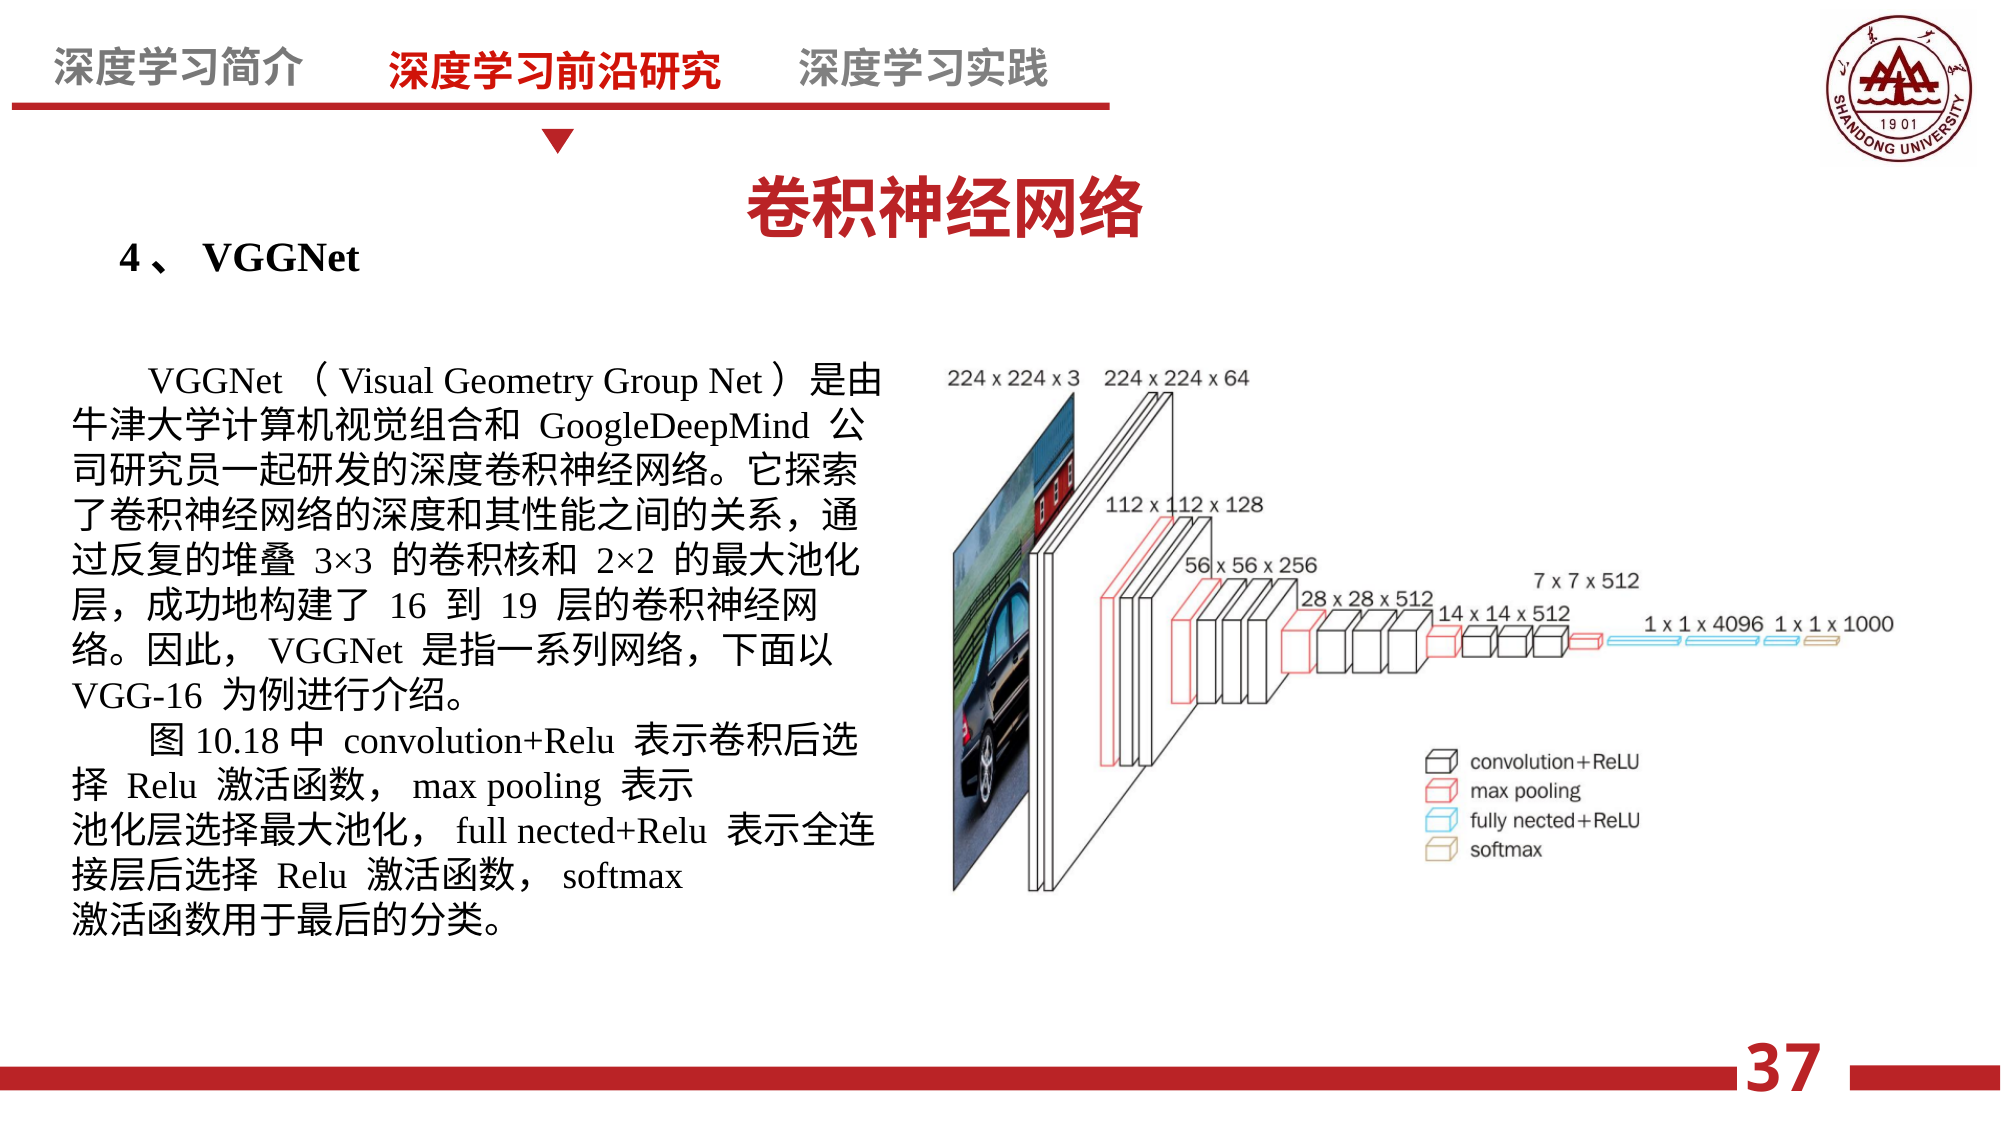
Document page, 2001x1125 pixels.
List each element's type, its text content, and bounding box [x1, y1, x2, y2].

text_box 卷积神经网络 [699, 158, 1161, 254]
picture [903, 347, 1940, 906]
text_box VGGNet（Visual Geometry Group Net）是由牛津大学计算机视觉组合和 GoogleDeepMind 公司研究员一起研发的深度卷积神经网络。它探索了卷积神经网络的深度和其性能之间的关系，通过反复的堆叠 3×3 的卷积核和 2×2 的最大池化层，成功地构建了 16 到 19 层的卷积神经网络。因此，VGGNet 是指一系列网络，下面以VGG-16 为例进行介绍。 图10.18中 convolution+Relu 表示卷积后选择 Relu 激活函数，max pooling 表示 池化层选择最大池化，full nected+Relu 表示全连接层后选择 Relu 激活函数，softmax 激活函数用于最后的分类。 [56, 348, 905, 948]
picture [1820, 9, 1977, 167]
text_box 4、VGGNet [104, 222, 1118, 287]
